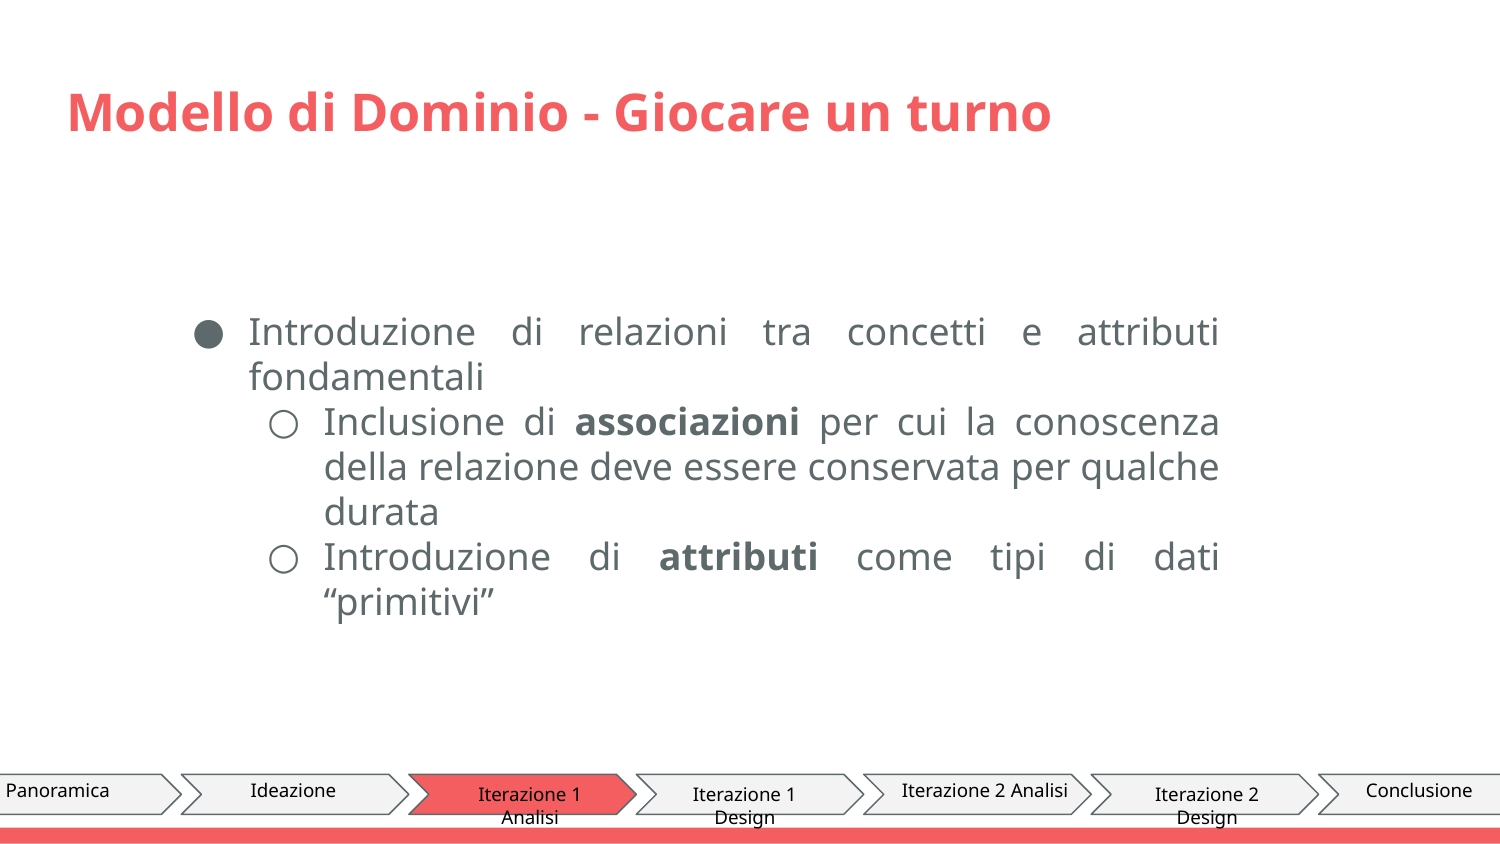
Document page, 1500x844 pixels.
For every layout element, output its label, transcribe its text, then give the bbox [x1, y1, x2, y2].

text_box Introduzione di relazioni tra concetti e attributi fondamentali Inclusione di associazioni per cui la conoscenza della relazione deve essere conservata per qualche durata Introduzione di attributi come tipi di dati “primitivi” [158, 247, 1236, 683]
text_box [0, 767, 1500, 822]
title Modello di Dominio - Giocare un turno [51, 64, 1192, 175]
